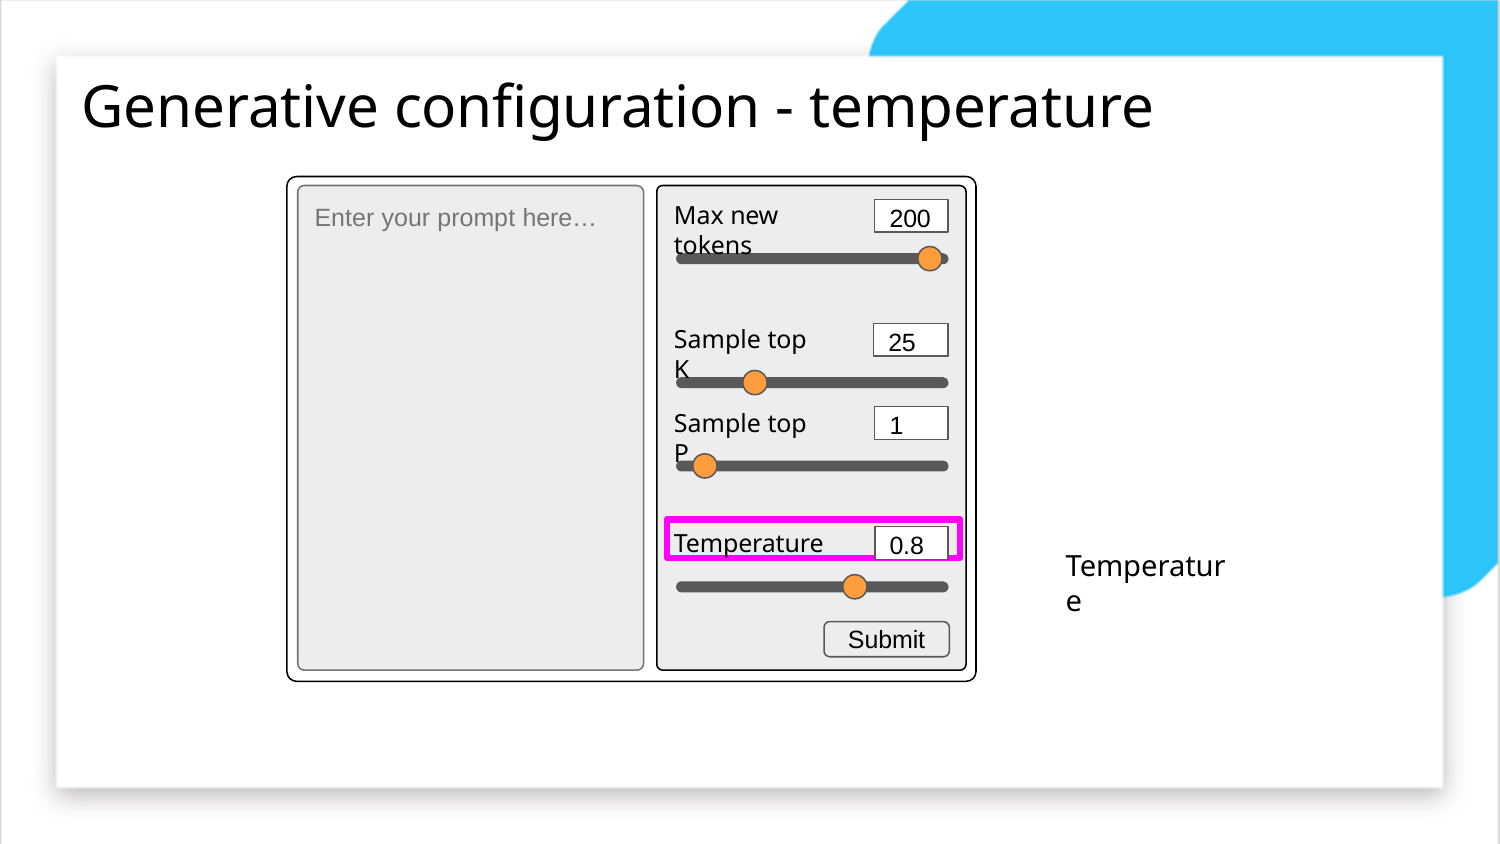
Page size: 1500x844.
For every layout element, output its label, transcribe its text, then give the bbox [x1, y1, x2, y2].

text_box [286, 175, 977, 682]
title Generative configuration - temperature [55, 68, 1187, 211]
picture [0, 0, 1500, 844]
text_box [676, 245, 949, 272]
text_box Temperature [1064, 546, 1232, 618]
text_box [297, 184, 949, 671]
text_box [676, 574, 949, 600]
